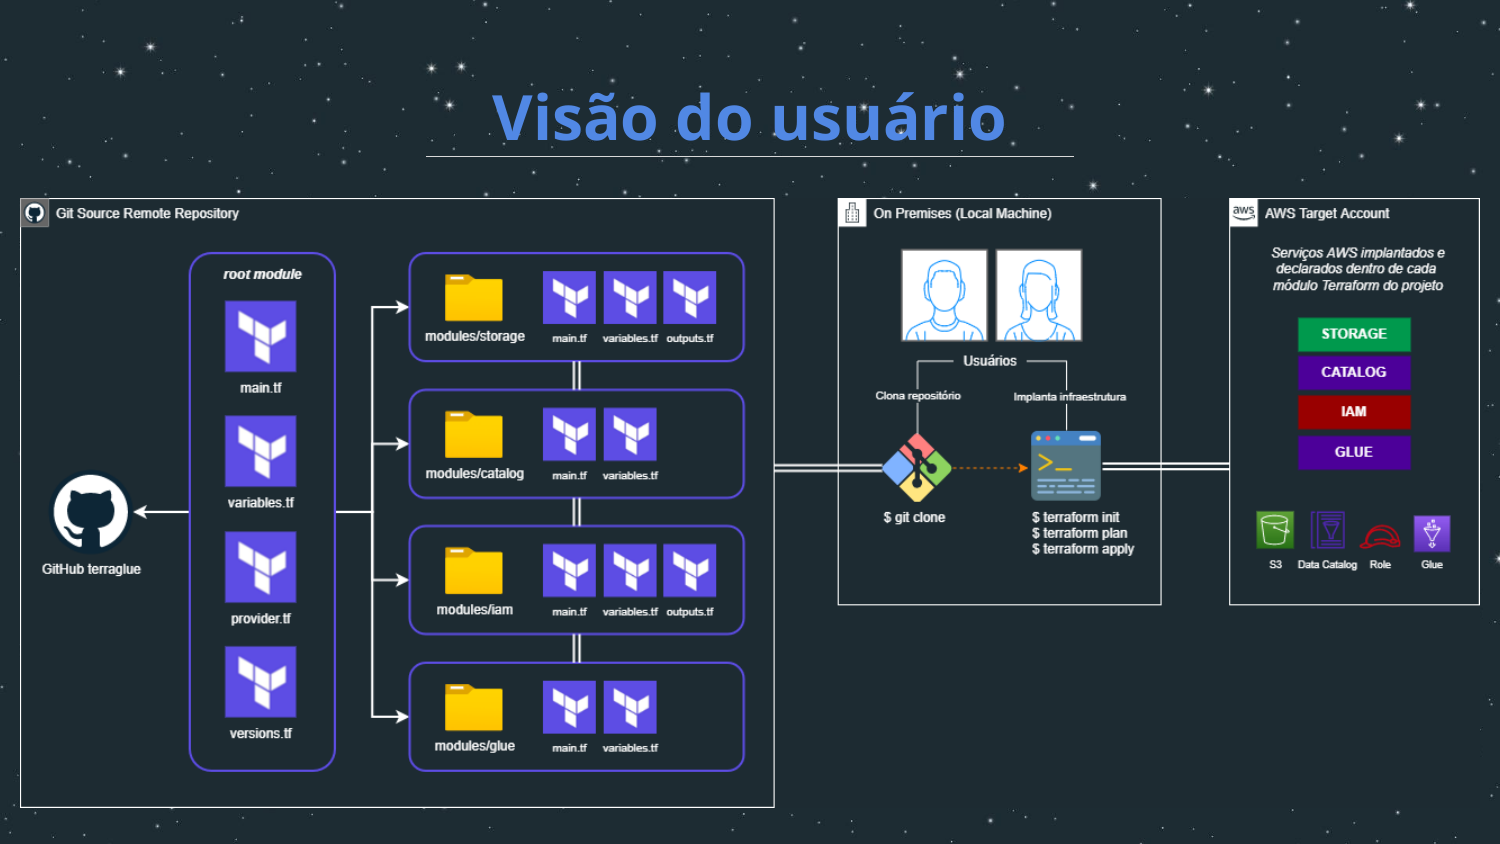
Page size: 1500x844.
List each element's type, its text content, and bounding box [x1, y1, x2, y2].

title Visão do usuário [88, 74, 1412, 168]
picture [0, 0, 1500, 844]
